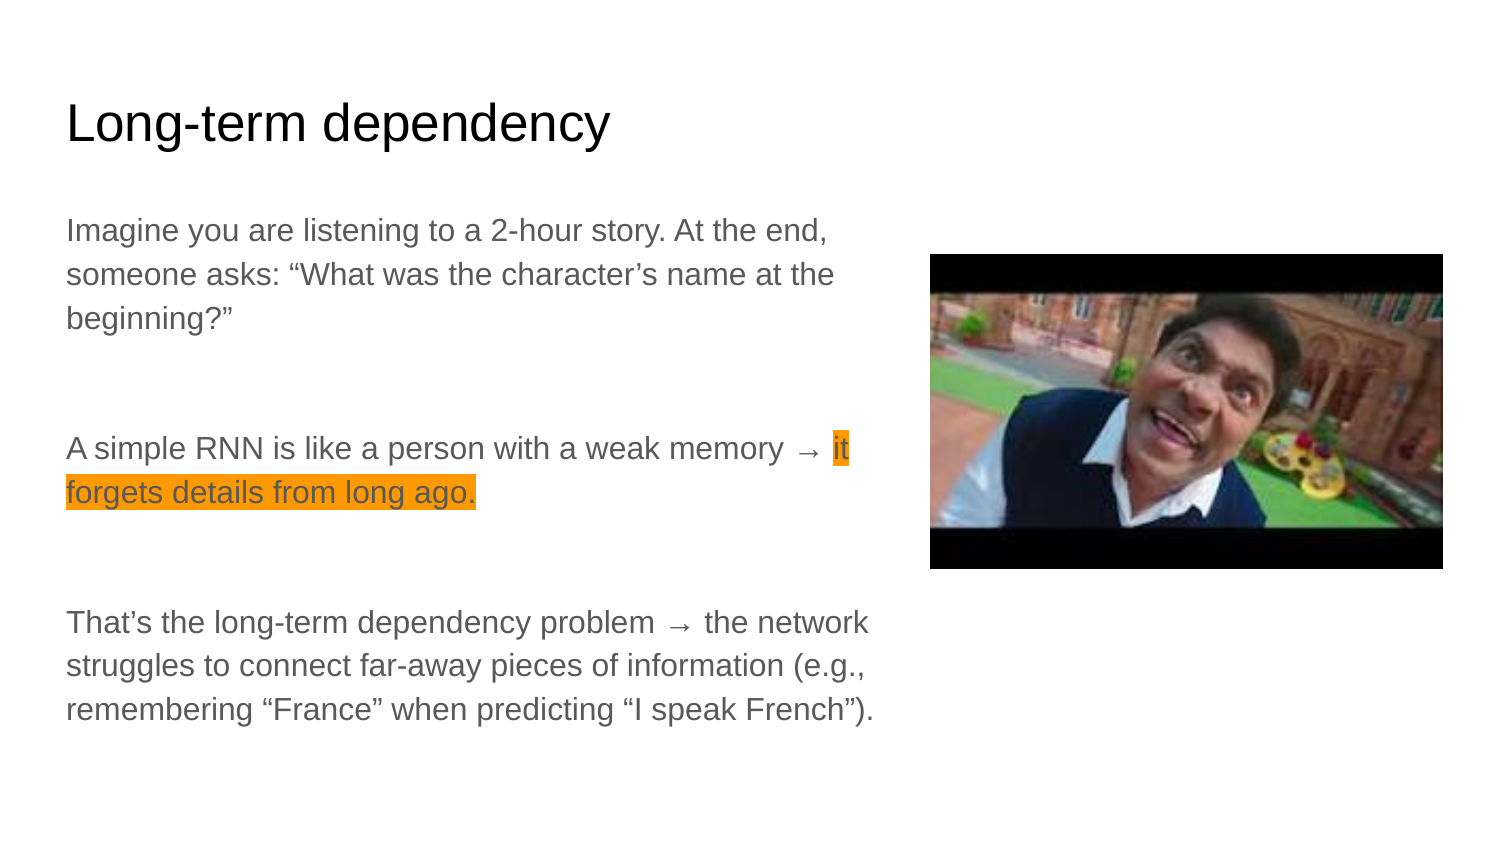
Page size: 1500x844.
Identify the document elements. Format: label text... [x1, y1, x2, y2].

list Imagine you are listening to a 2-hour story. At the end, someone asks: “What was the character’s name at the beginning?” A simple RNN is like a person with a weak memory → it forgets details from long ago. That’s the long-term dependency problem → the network struggles to connect far-away pieces of information (e.g., remembering “France” when predicting “I speak French”). [51, 189, 901, 750]
title Long-term dependency [51, 72, 1449, 167]
picture [929, 254, 1443, 570]
